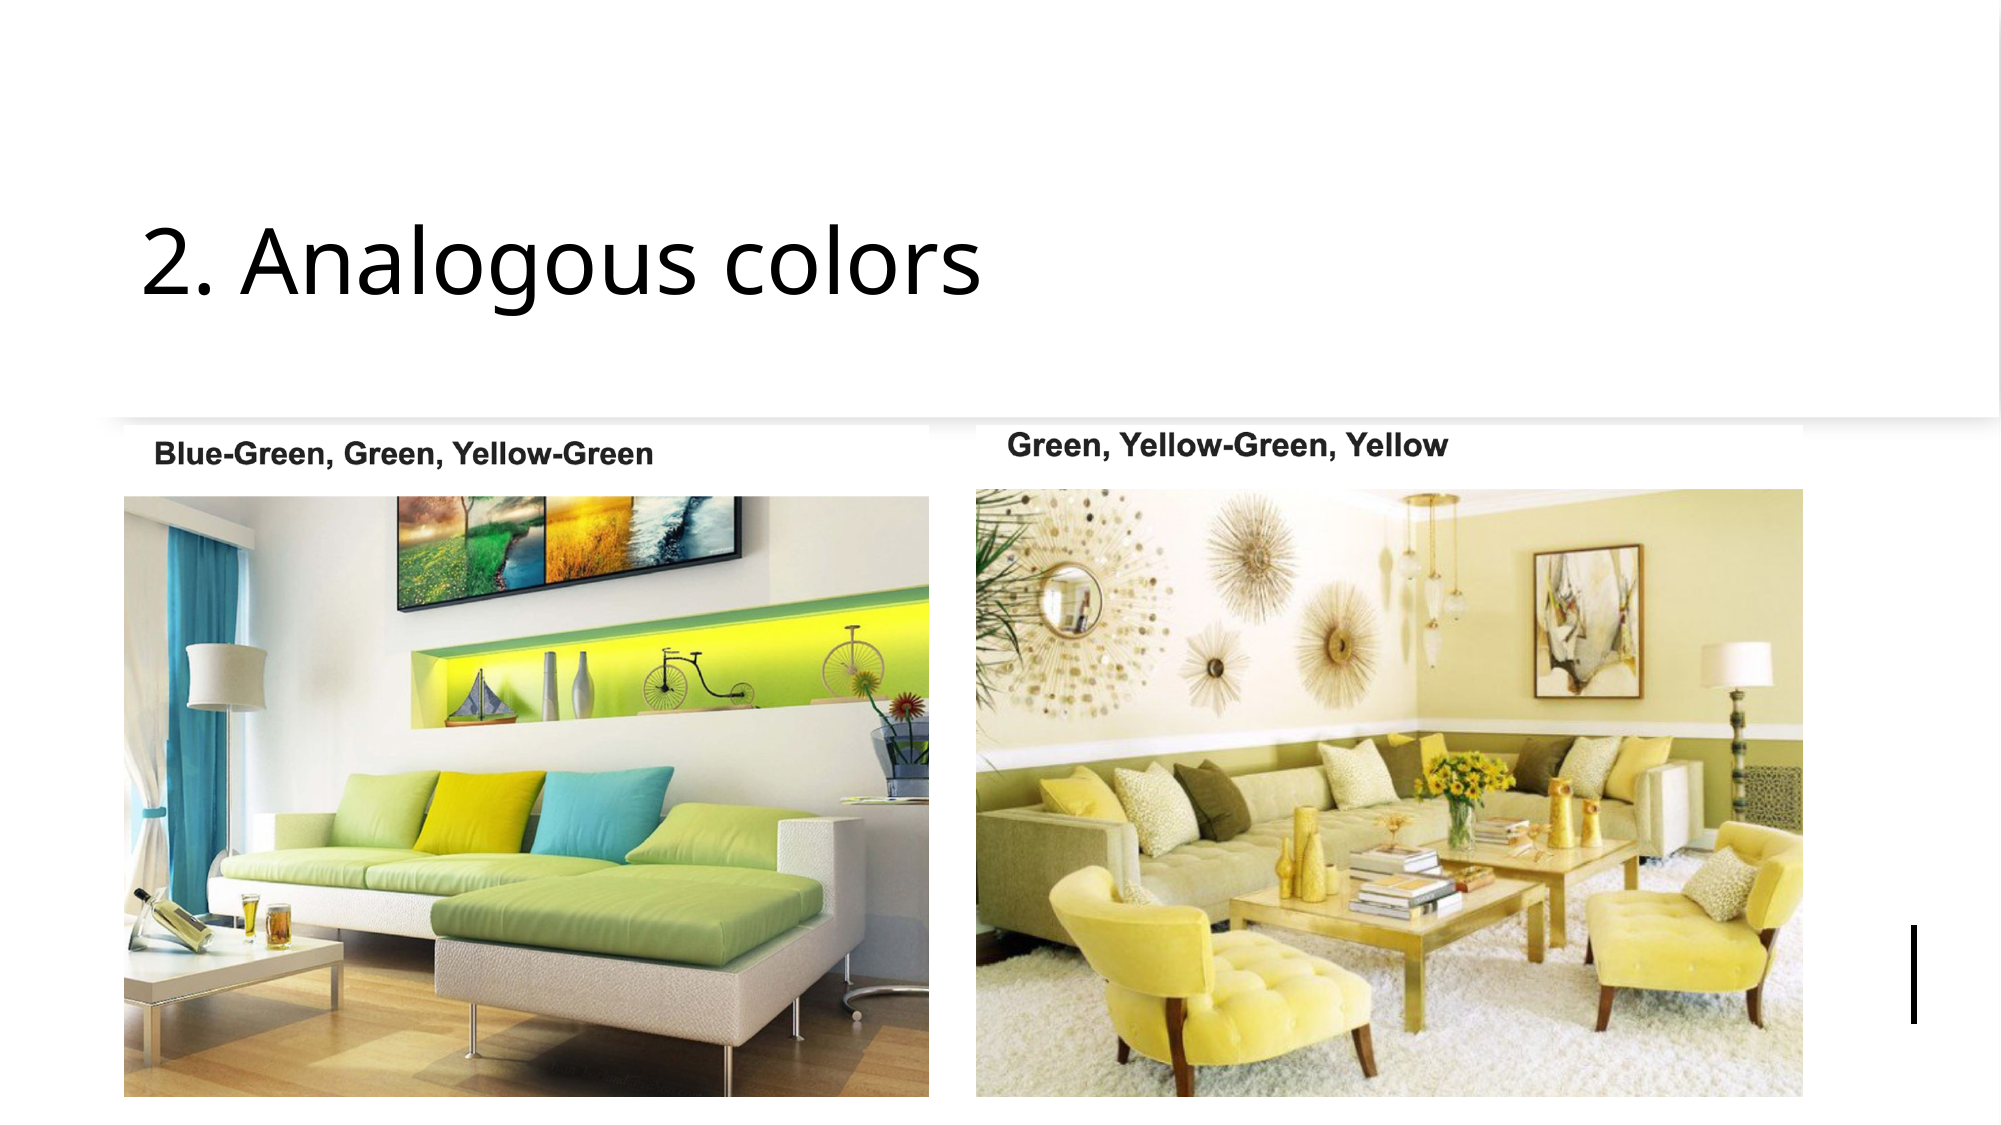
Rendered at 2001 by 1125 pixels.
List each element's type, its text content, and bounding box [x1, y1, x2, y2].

picture [976, 425, 1803, 1097]
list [124, 425, 929, 1097]
title 2. Analogous colors [124, 140, 1828, 376]
